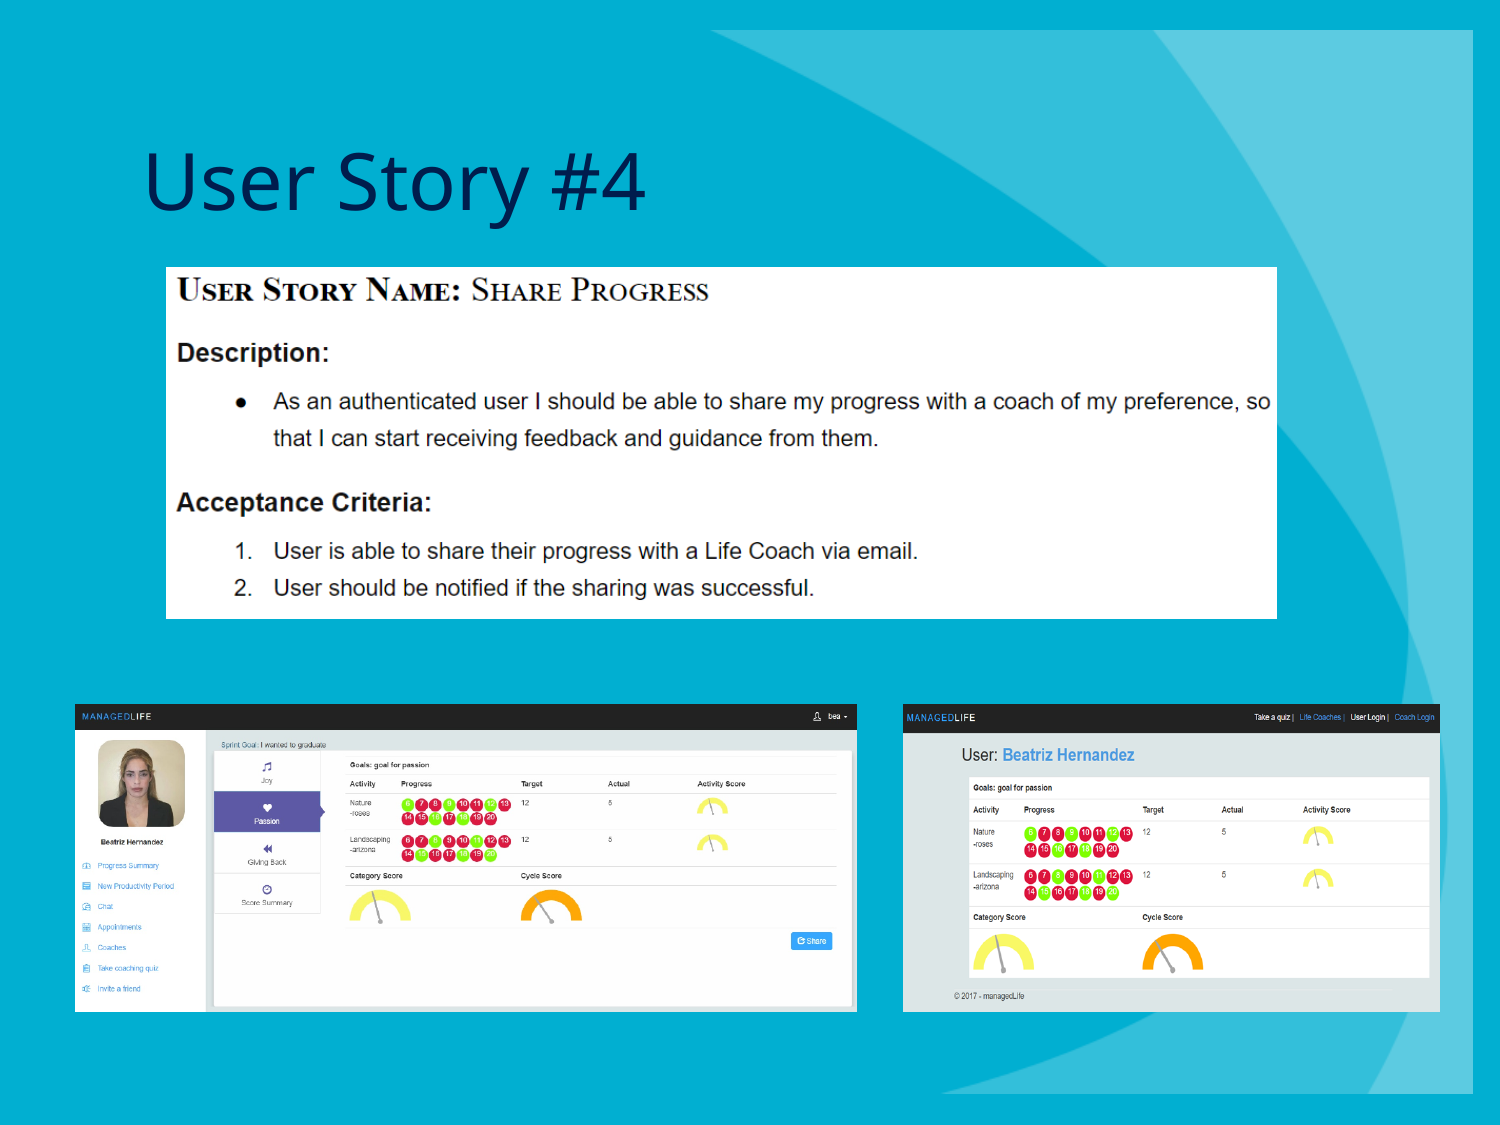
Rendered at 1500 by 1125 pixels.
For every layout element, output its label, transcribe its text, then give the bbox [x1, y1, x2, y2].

title User Story #4 [127, 62, 1372, 234]
picture [24, 30, 1473, 1094]
